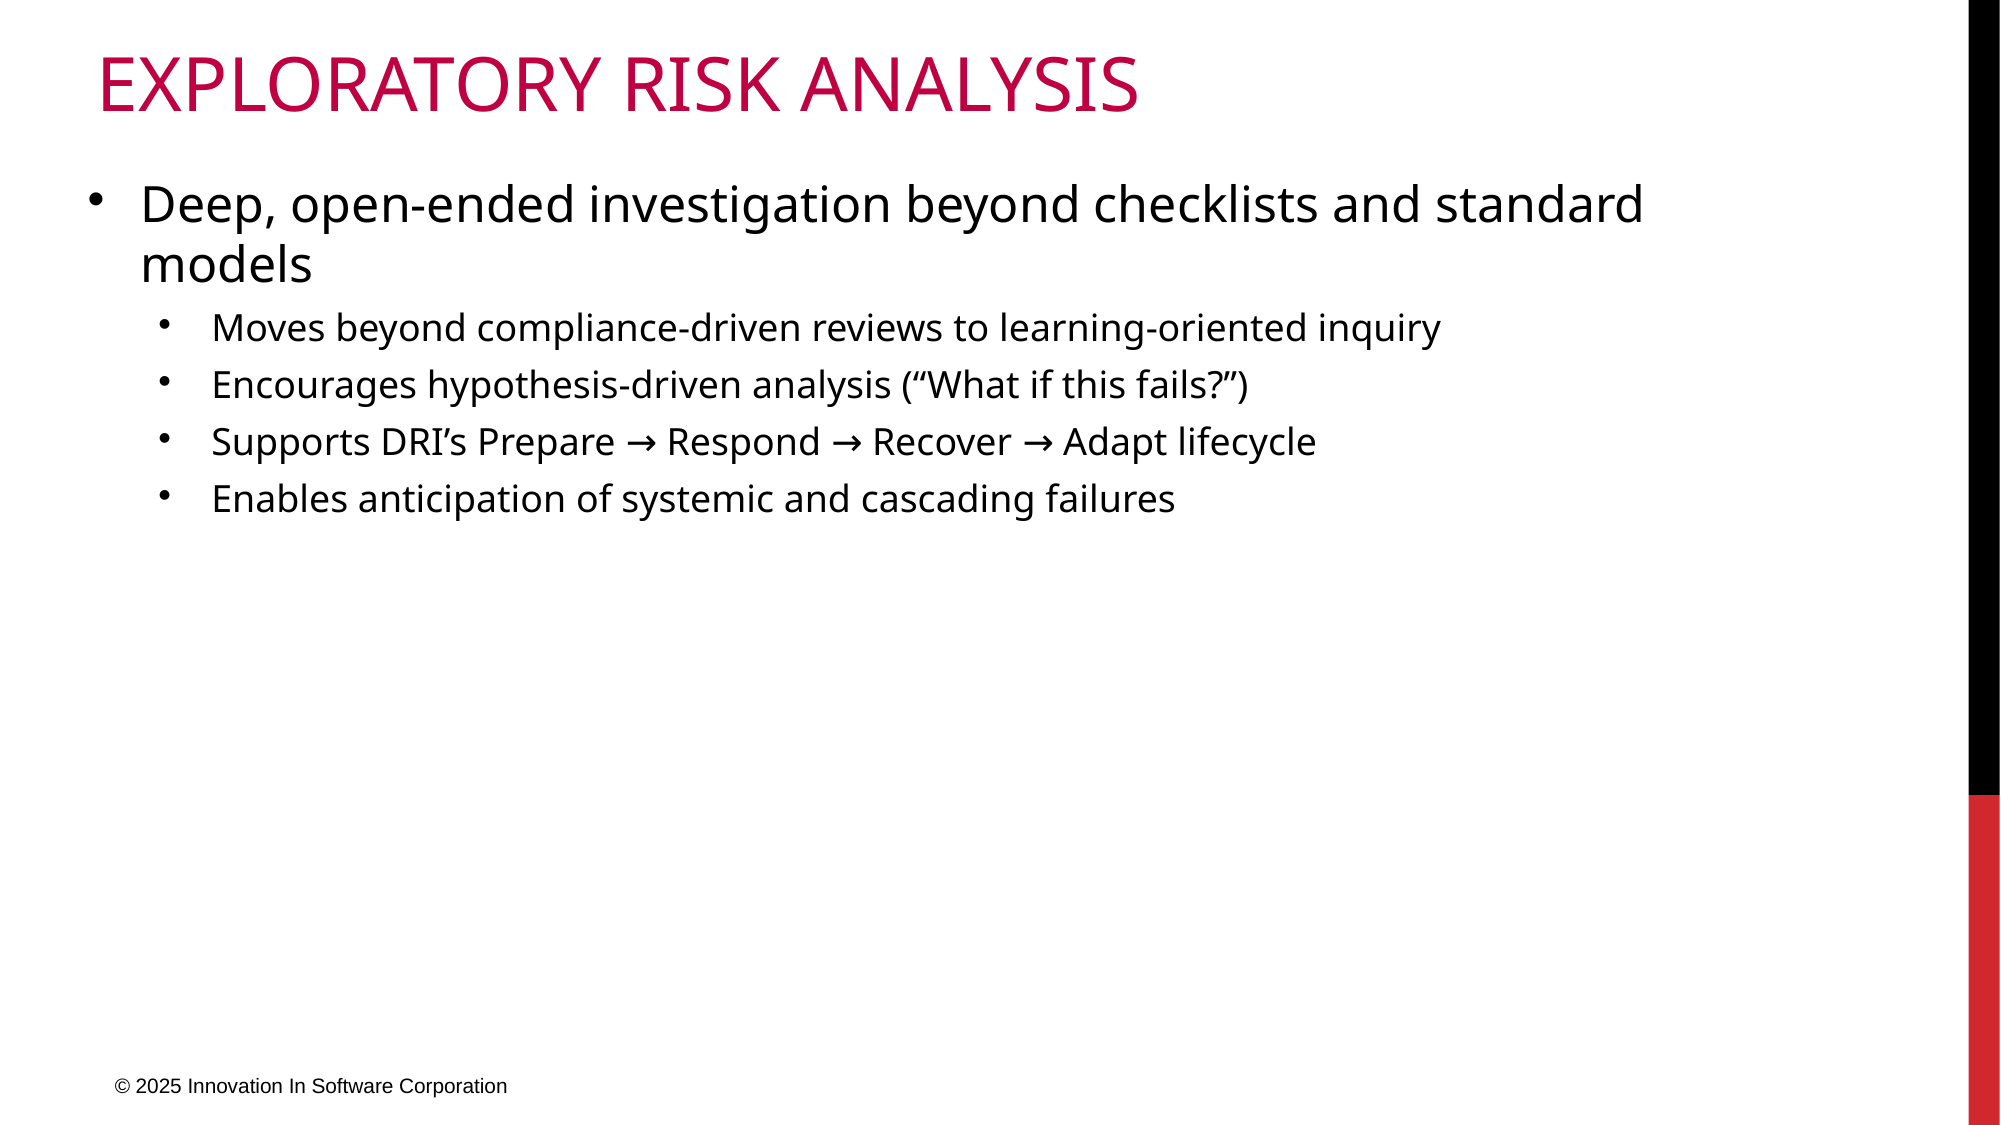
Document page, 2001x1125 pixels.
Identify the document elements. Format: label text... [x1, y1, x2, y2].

footer © 2025 Innovation In Software Corporation [99, 1065, 850, 1112]
list Deep, open-ended investigation beyond checklists and standard models Moves beyond compliance-driven reviews to learning-oriented inquiry Encourages hypothesis-driven analysis (“What if this fails?”) Supports DRI’s Prepare → Respond → Recover → Adapt lifecycle Enables anticipation of systemic and cascading failures [69, 172, 1766, 990]
title Exploratory Risk Analysis [96, 0, 1769, 185]
